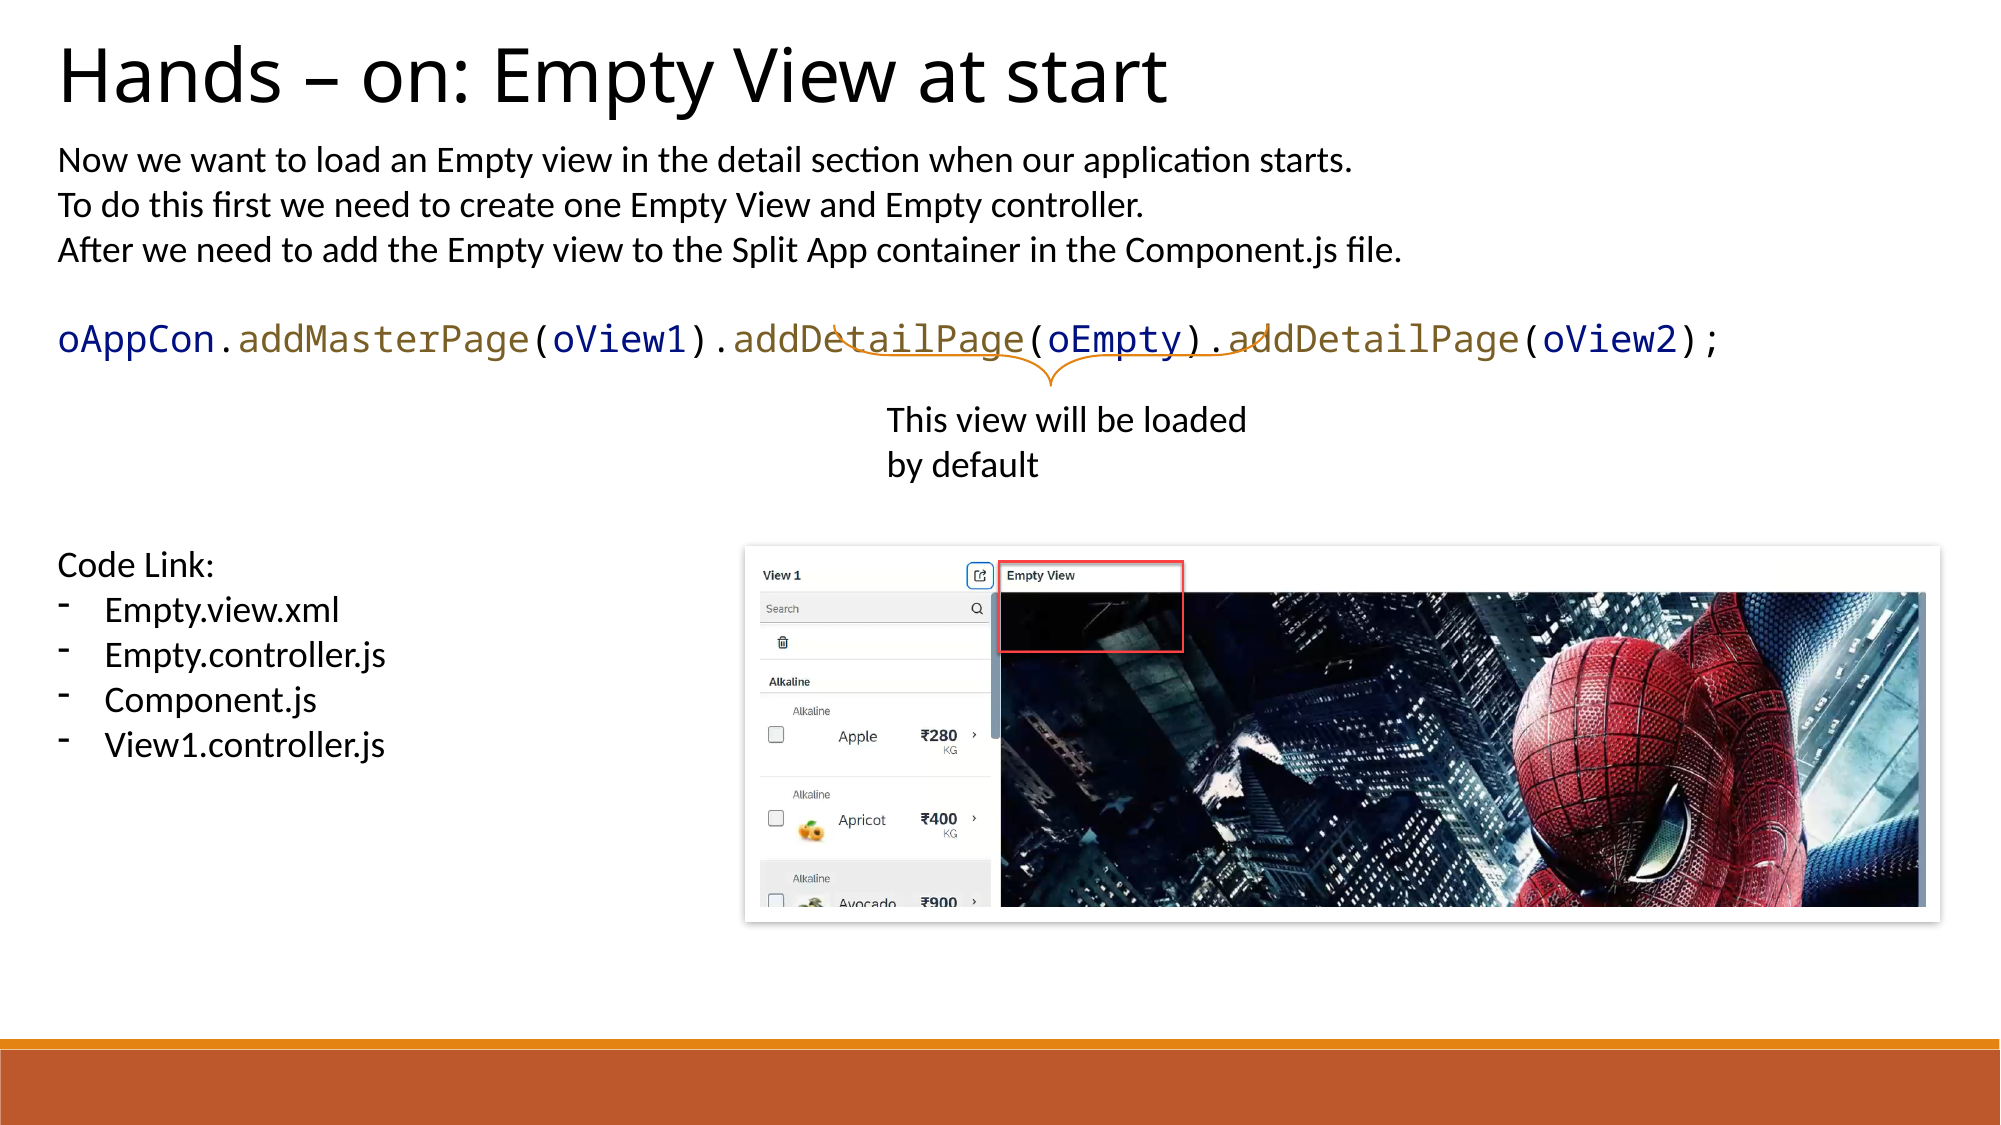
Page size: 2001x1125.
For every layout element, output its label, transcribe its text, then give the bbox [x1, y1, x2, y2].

text_box This view will be loaded by default [871, 387, 1293, 493]
text_box [833, 324, 1269, 387]
picture [759, 559, 1927, 908]
text_box Now we want to load an Empty view in the detail section when our application starts. To do this first we need to create one Empty View and Empty controller. After we need to add the Empty view to the Split App container in the Component.js file. oAppCon.addMasterPage(oView1).addDetailPage(oEmpty).addDetailPage(oView2); Code Link: Empty.view.xml Empty.controller.js Component.js View1.controller.js [42, 127, 1874, 773]
text_box Hands – on: Empty View at start [42, 30, 1874, 127]
